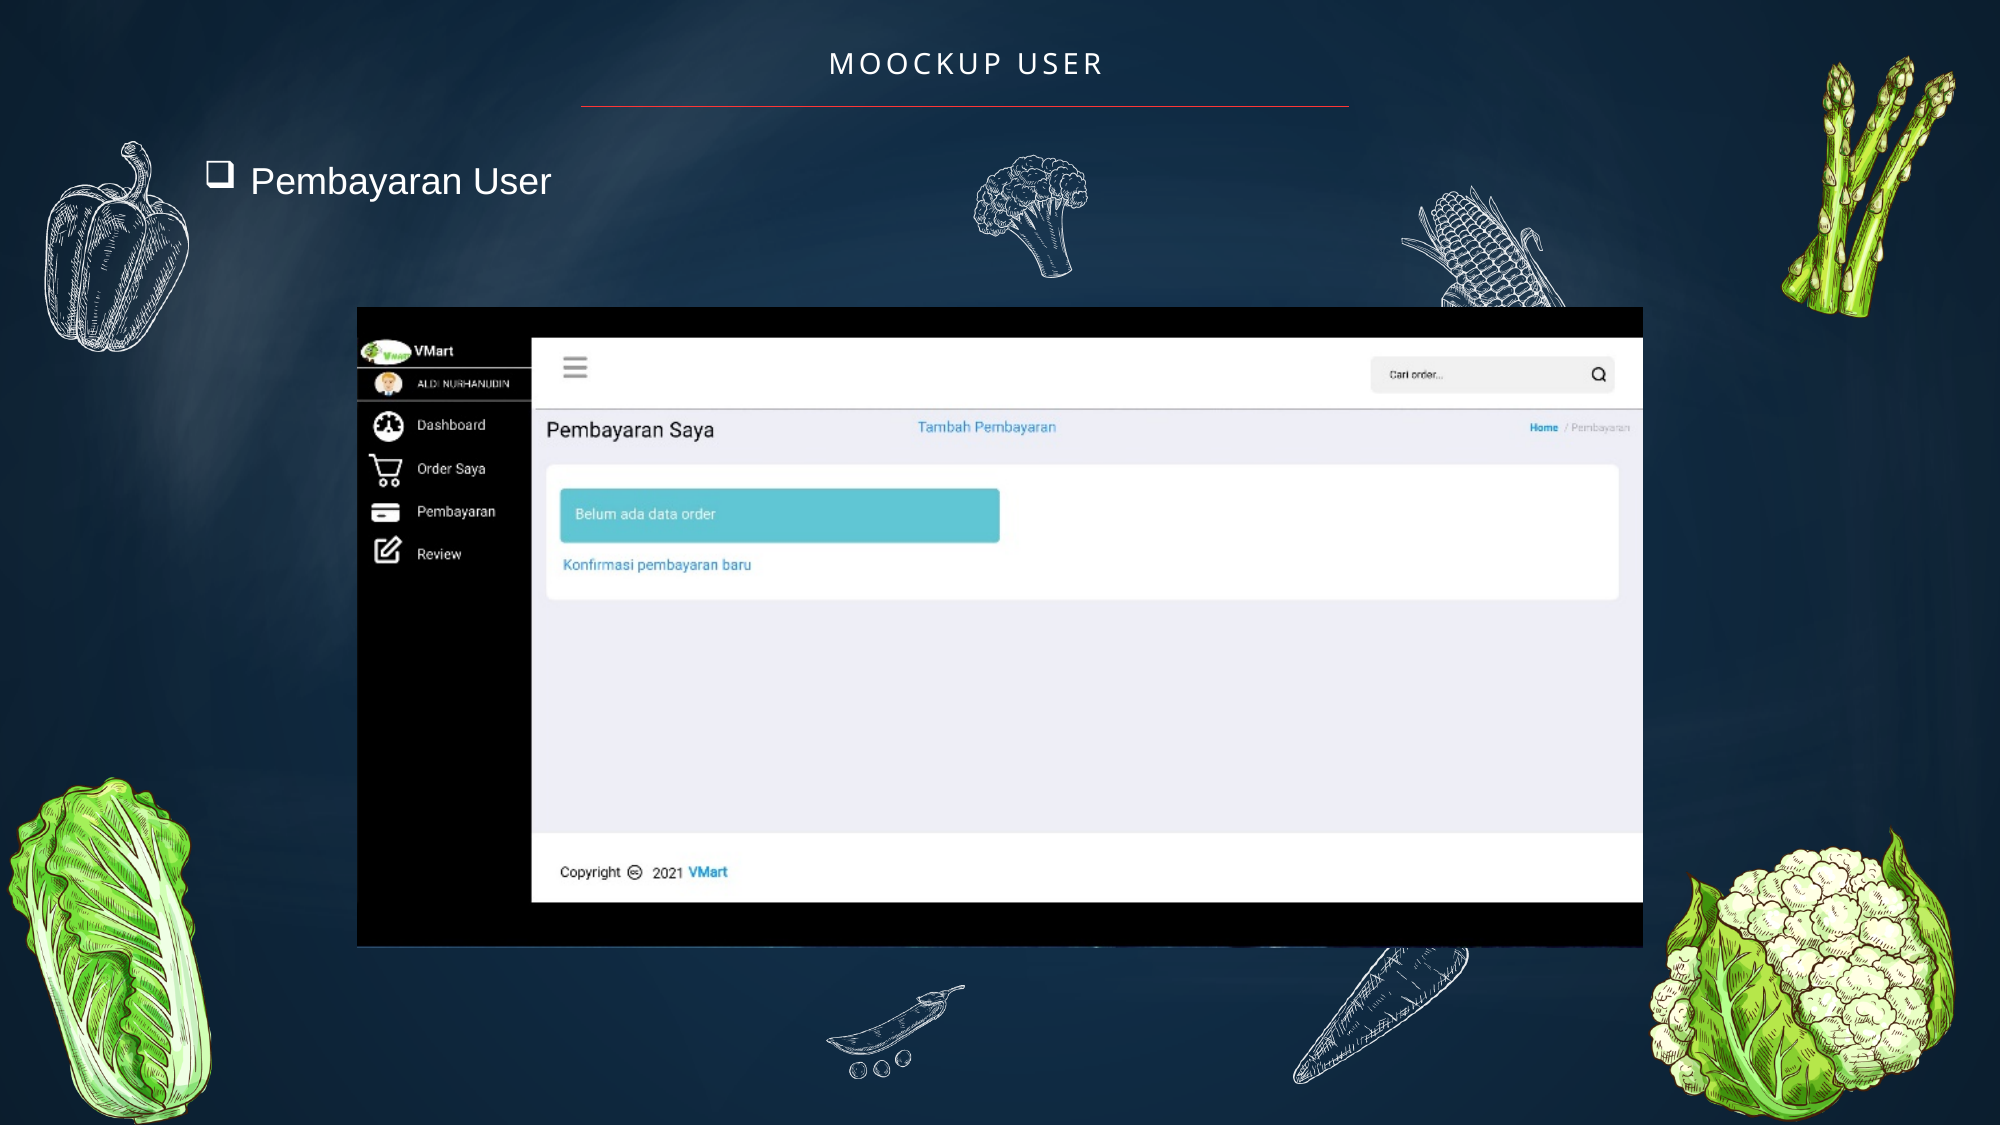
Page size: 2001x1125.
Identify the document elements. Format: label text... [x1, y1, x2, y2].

picture [0, 0, 2000, 1125]
text_box MOOCKUP USER [403, 22, 1527, 103]
text_box Pembayaran User [189, 149, 1189, 210]
